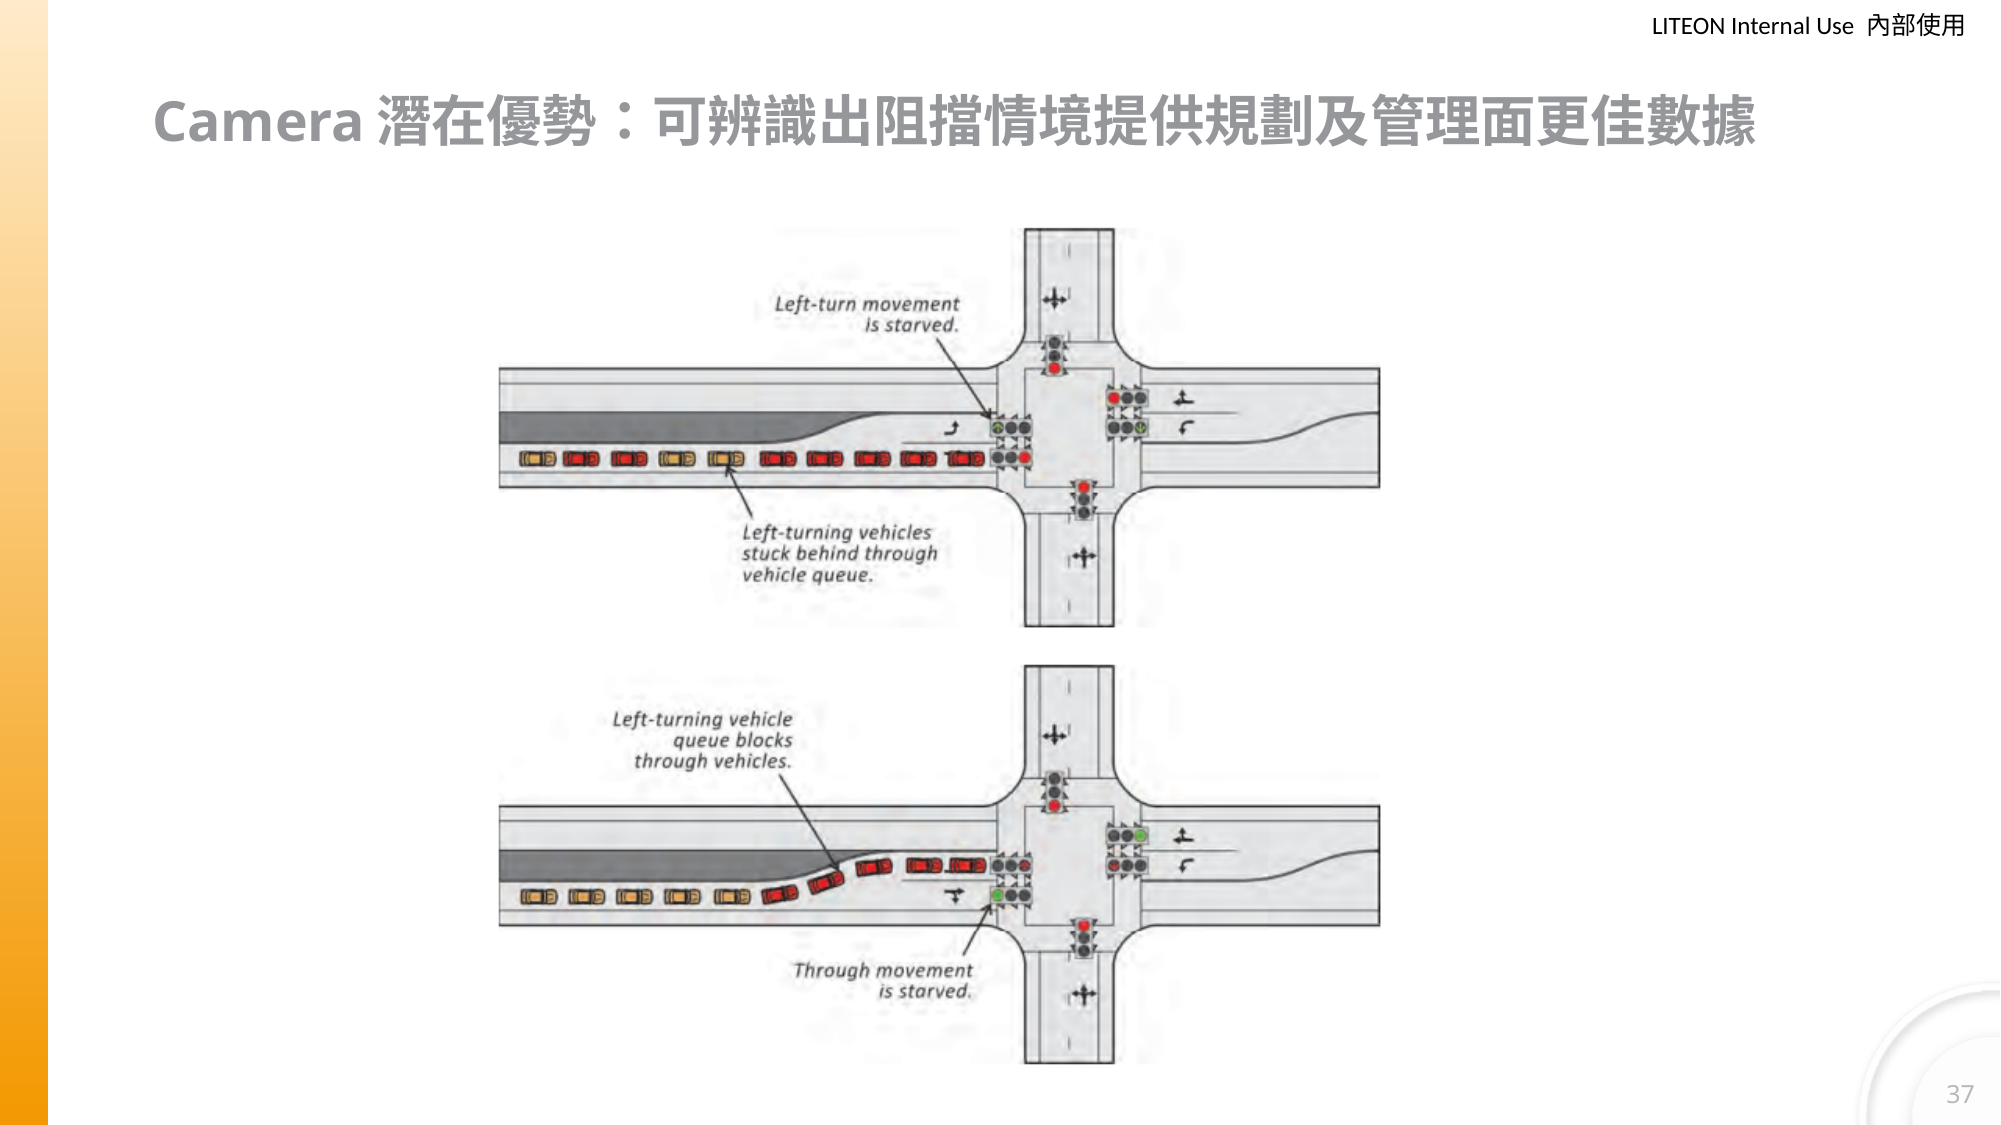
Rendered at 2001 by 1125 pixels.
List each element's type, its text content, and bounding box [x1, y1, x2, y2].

title Camera潛在優勢：可辨識出阻擋情境提供規劃及管理面更佳數據 [137, 59, 1863, 188]
picture [496, 219, 1390, 1066]
picture [1847, 972, 2000, 1125]
table_cell 4.6°~46° [0, 97, 48, 101]
slide_number 37 [1928, 1065, 1993, 1125]
